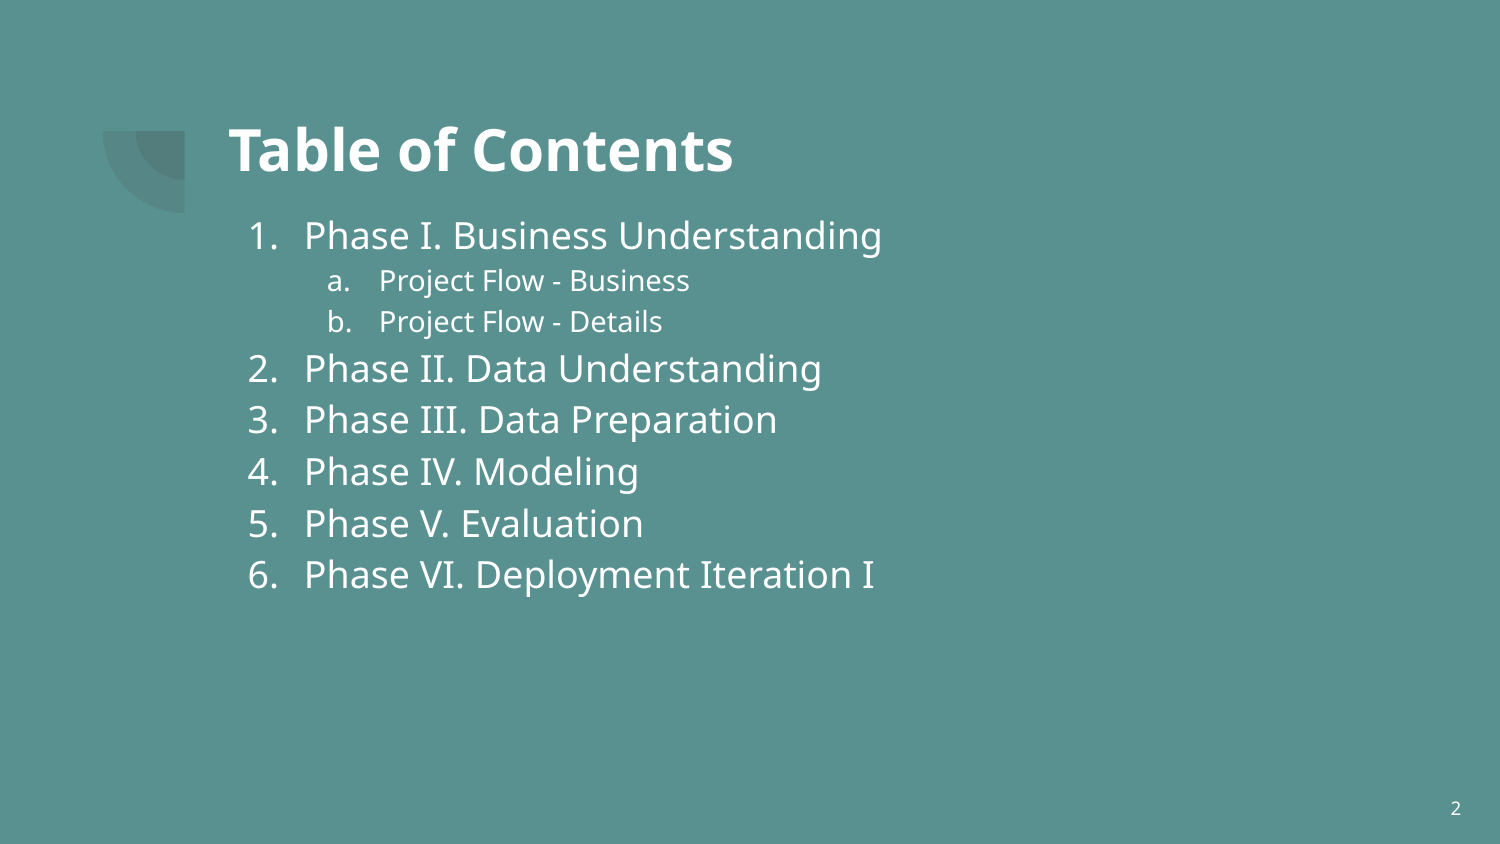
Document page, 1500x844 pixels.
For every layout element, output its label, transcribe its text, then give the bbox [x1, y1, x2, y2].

title Table of Contents [213, 98, 1368, 190]
list Phase I. Business Understanding Project Flow - Business Project Flow - Details Phase II. Data Understanding Phase III. Data Preparation Phase IV. Modeling Phase V. Evaluation Phase VI. Deployment Iteration I [213, 190, 1368, 742]
slide_number 2 [1386, 777, 1477, 842]
